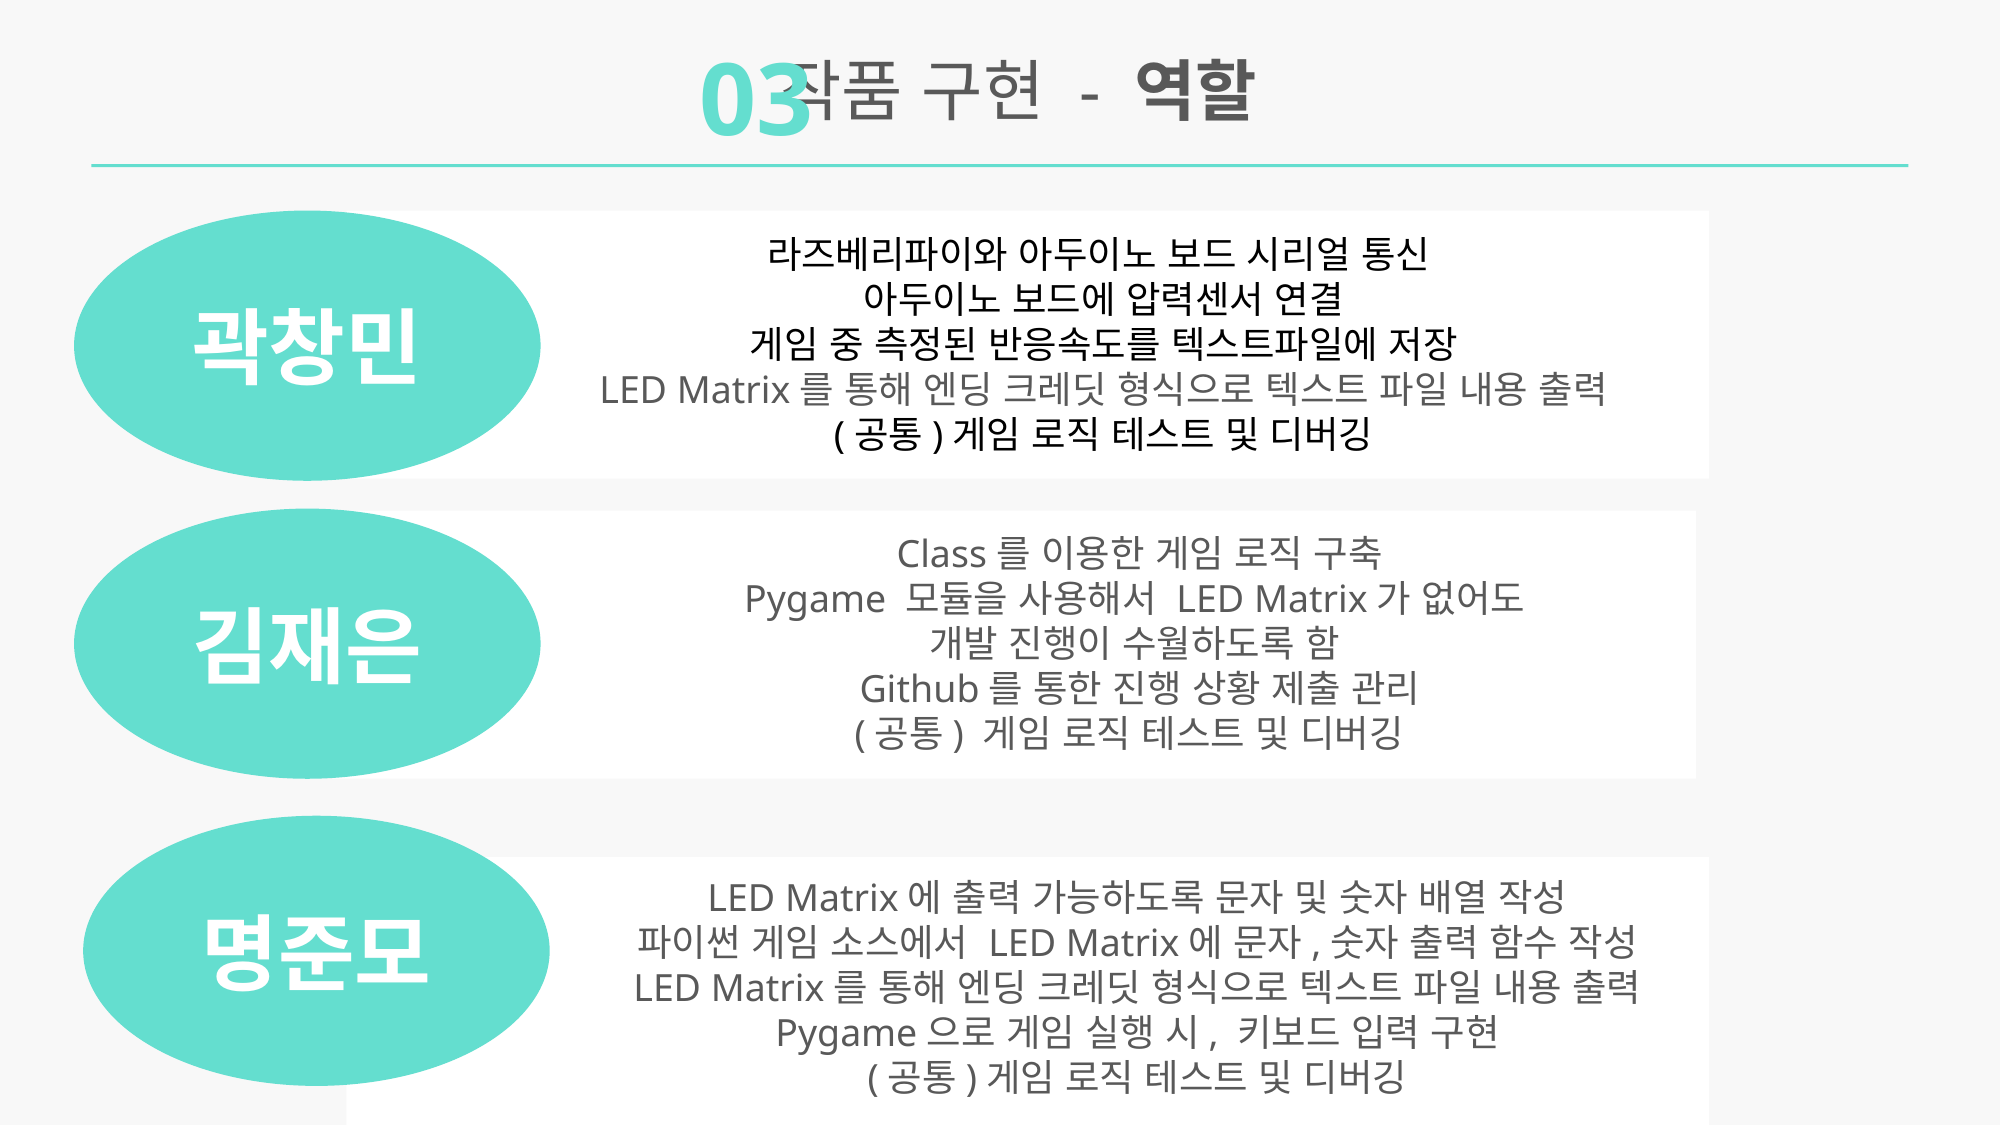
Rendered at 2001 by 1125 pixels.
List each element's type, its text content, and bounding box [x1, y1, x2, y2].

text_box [619, 27, 1402, 165]
text_box LED Matrix에 출력 가능하도록 문자 및 숫자 배열 작성 파이썬 게임 소스에서 LED Matrix에 문자,숫자 출력 함수 작성 LED Matrix를 통해 엔딩 크레딧 형식으로 텍스트 파일 내용 출력 Pygame으로 게임 실행 시, 키보드 입력 구현 (공통)게임 로직 테스트 및 디버깅 [613, 866, 1662, 1125]
text_box 라즈베리파이와 아두이노 보드 시리얼 통신 아두이노 보드에 압력센서 연결 게임 중 측정된 반응속도를 텍스트파일에 저장 LED Matrix를 통해 엔딩 크레딧 형식으로 텍스트 파일 내용 출력 (공통)게임 로직 테스트 및 디버깅 [565, 223, 1642, 464]
text_box [345, 210, 1710, 480]
text_box 명준모 [82, 814, 551, 1087]
text_box [90, 163, 1909, 168]
text_box 김재은 [73, 507, 542, 780]
text_box Class를 이용한 게임 로직 구축 Pygame 모듈을 사용해서 LED Matrix가 없어도 개발 진행이 수월하도록 함 Github를 통한 진행 상황 제출 관리 (공통) 게임 로직 테스트 및 디버깅 [583, 522, 1696, 763]
text_box [333, 510, 1697, 780]
text_box 곽창민 [73, 209, 542, 482]
text_box [345, 856, 1710, 1125]
